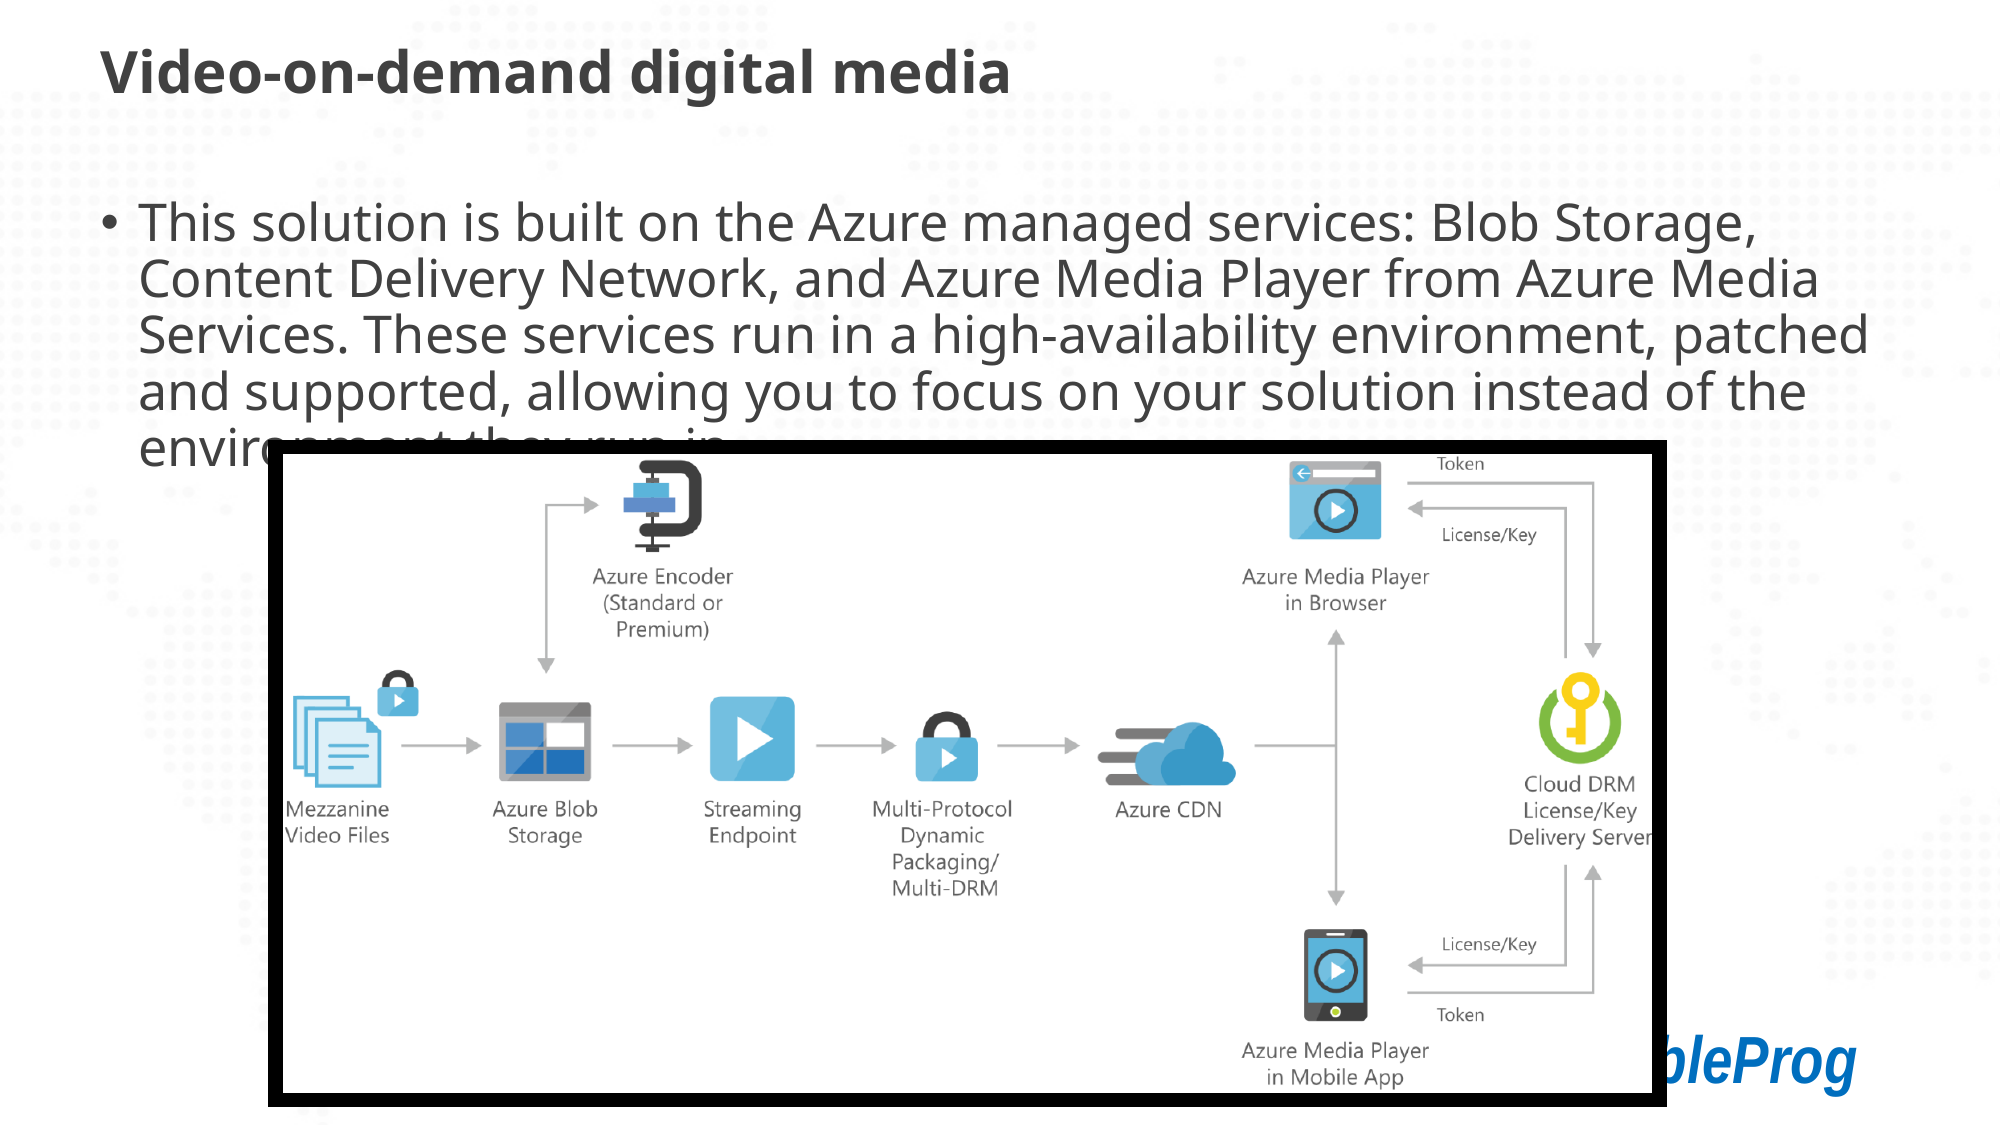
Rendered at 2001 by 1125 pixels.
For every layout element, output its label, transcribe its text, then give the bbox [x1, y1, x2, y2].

picture [282, 454, 1652, 1093]
list Video-on-demand digital media This solution is built on the Azure managed services: Blob Storage, Content Delivery Network, and Azure Media Player from Azure Media Services. These services run in a high-availability environment, patched and supported, allowing you to focus on your solution instead of the environment they run in. [85, 35, 1968, 1066]
